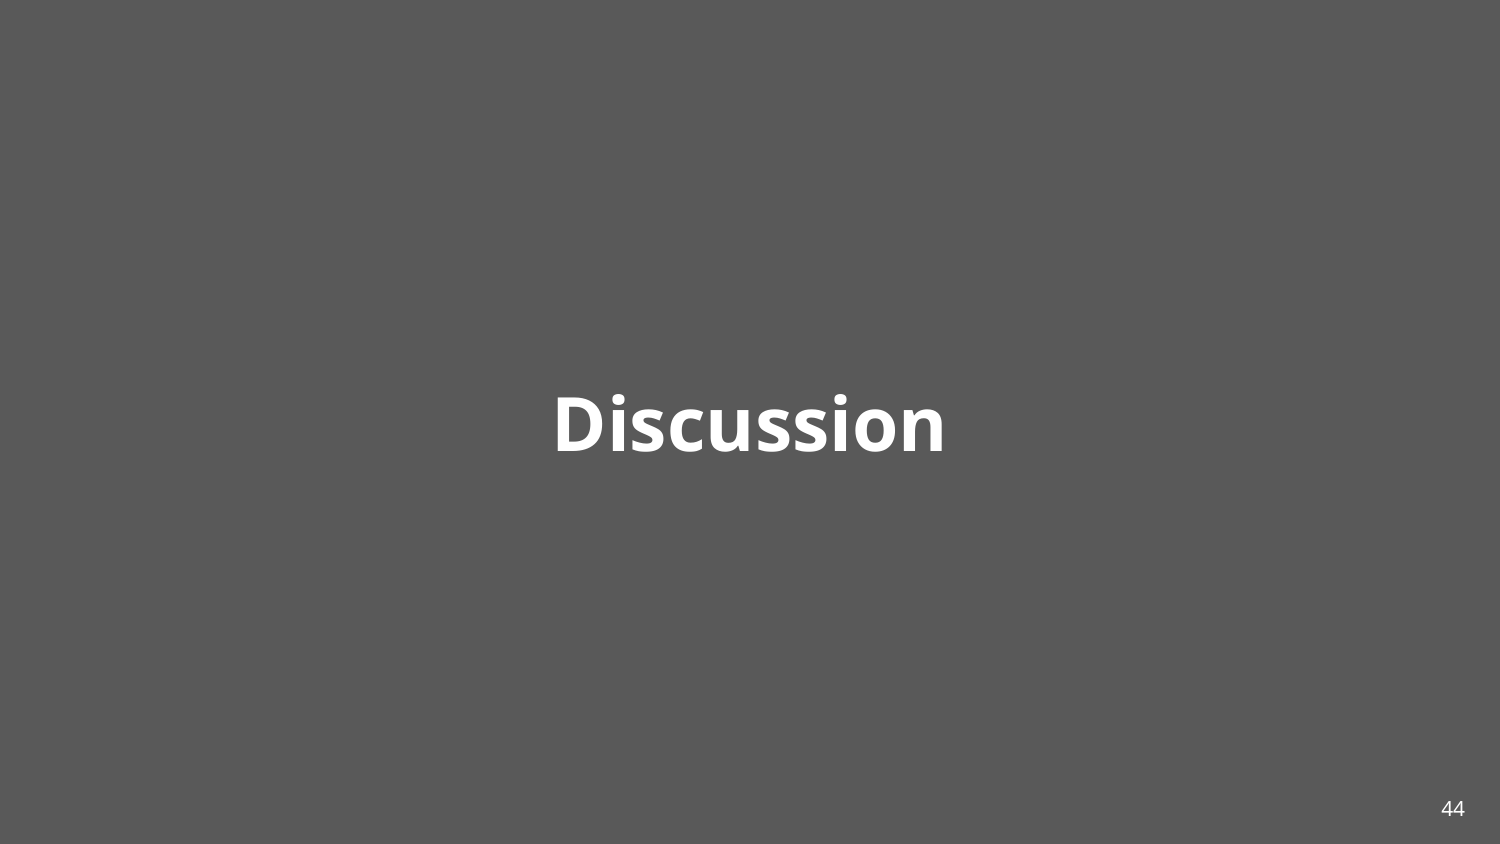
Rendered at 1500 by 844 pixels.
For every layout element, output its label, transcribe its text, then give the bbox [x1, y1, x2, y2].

slide_number 44 [1389, 777, 1480, 842]
title Discussion [51, 352, 1449, 491]
